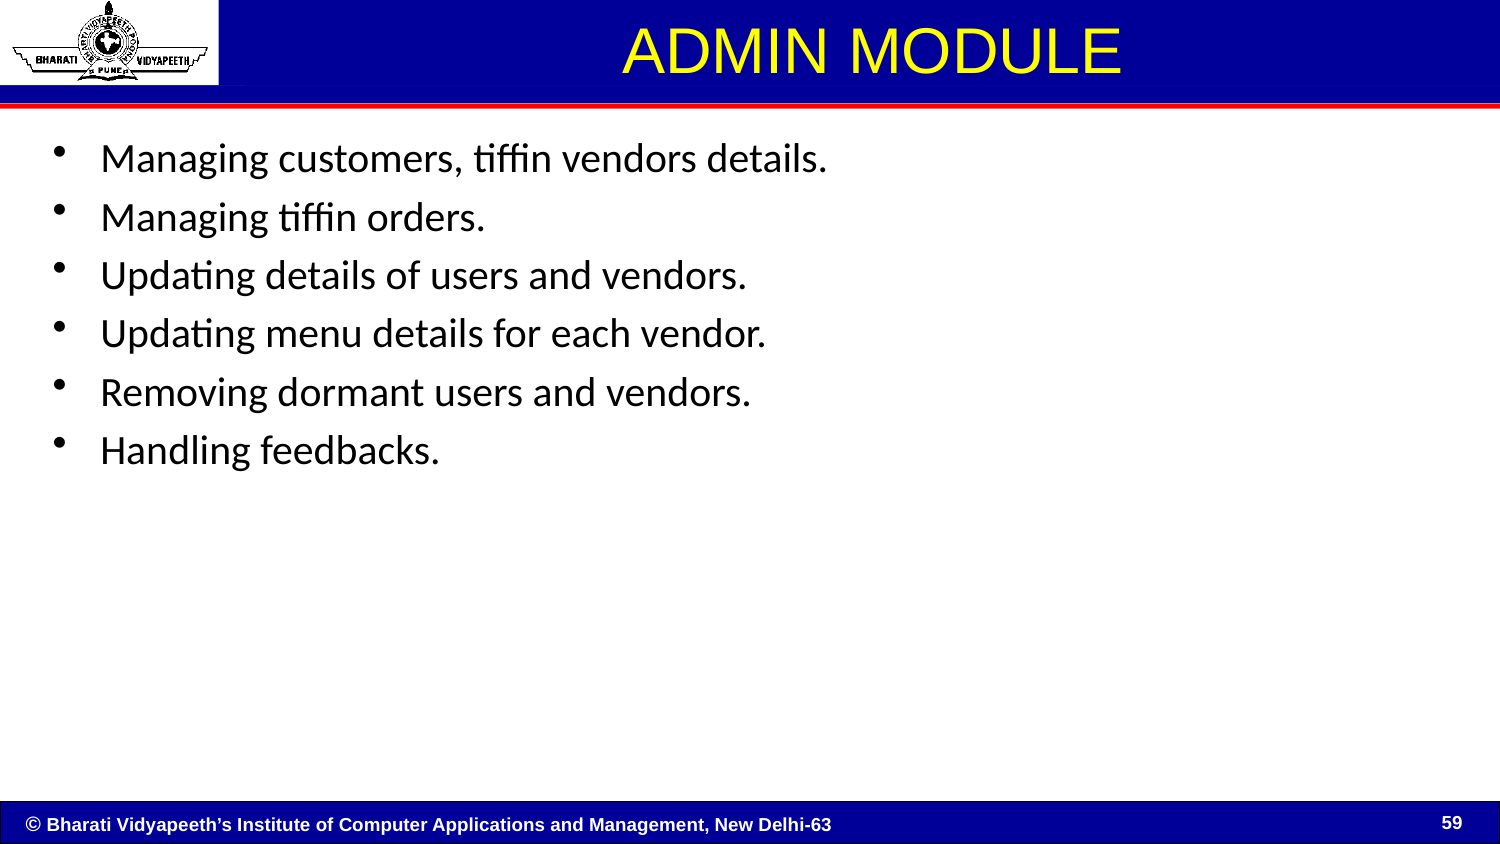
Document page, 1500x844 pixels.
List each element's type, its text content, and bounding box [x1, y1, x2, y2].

picture [12, 1, 208, 81]
title ADMIN MODULE [246, 2, 1500, 85]
list Managing customers, tiffin vendors details. Managing tiffin orders. Updating details of users and vendors. Updating menu details for each vendor. Removing dormant users and vendors. Handling feedbacks. [39, 124, 1469, 768]
